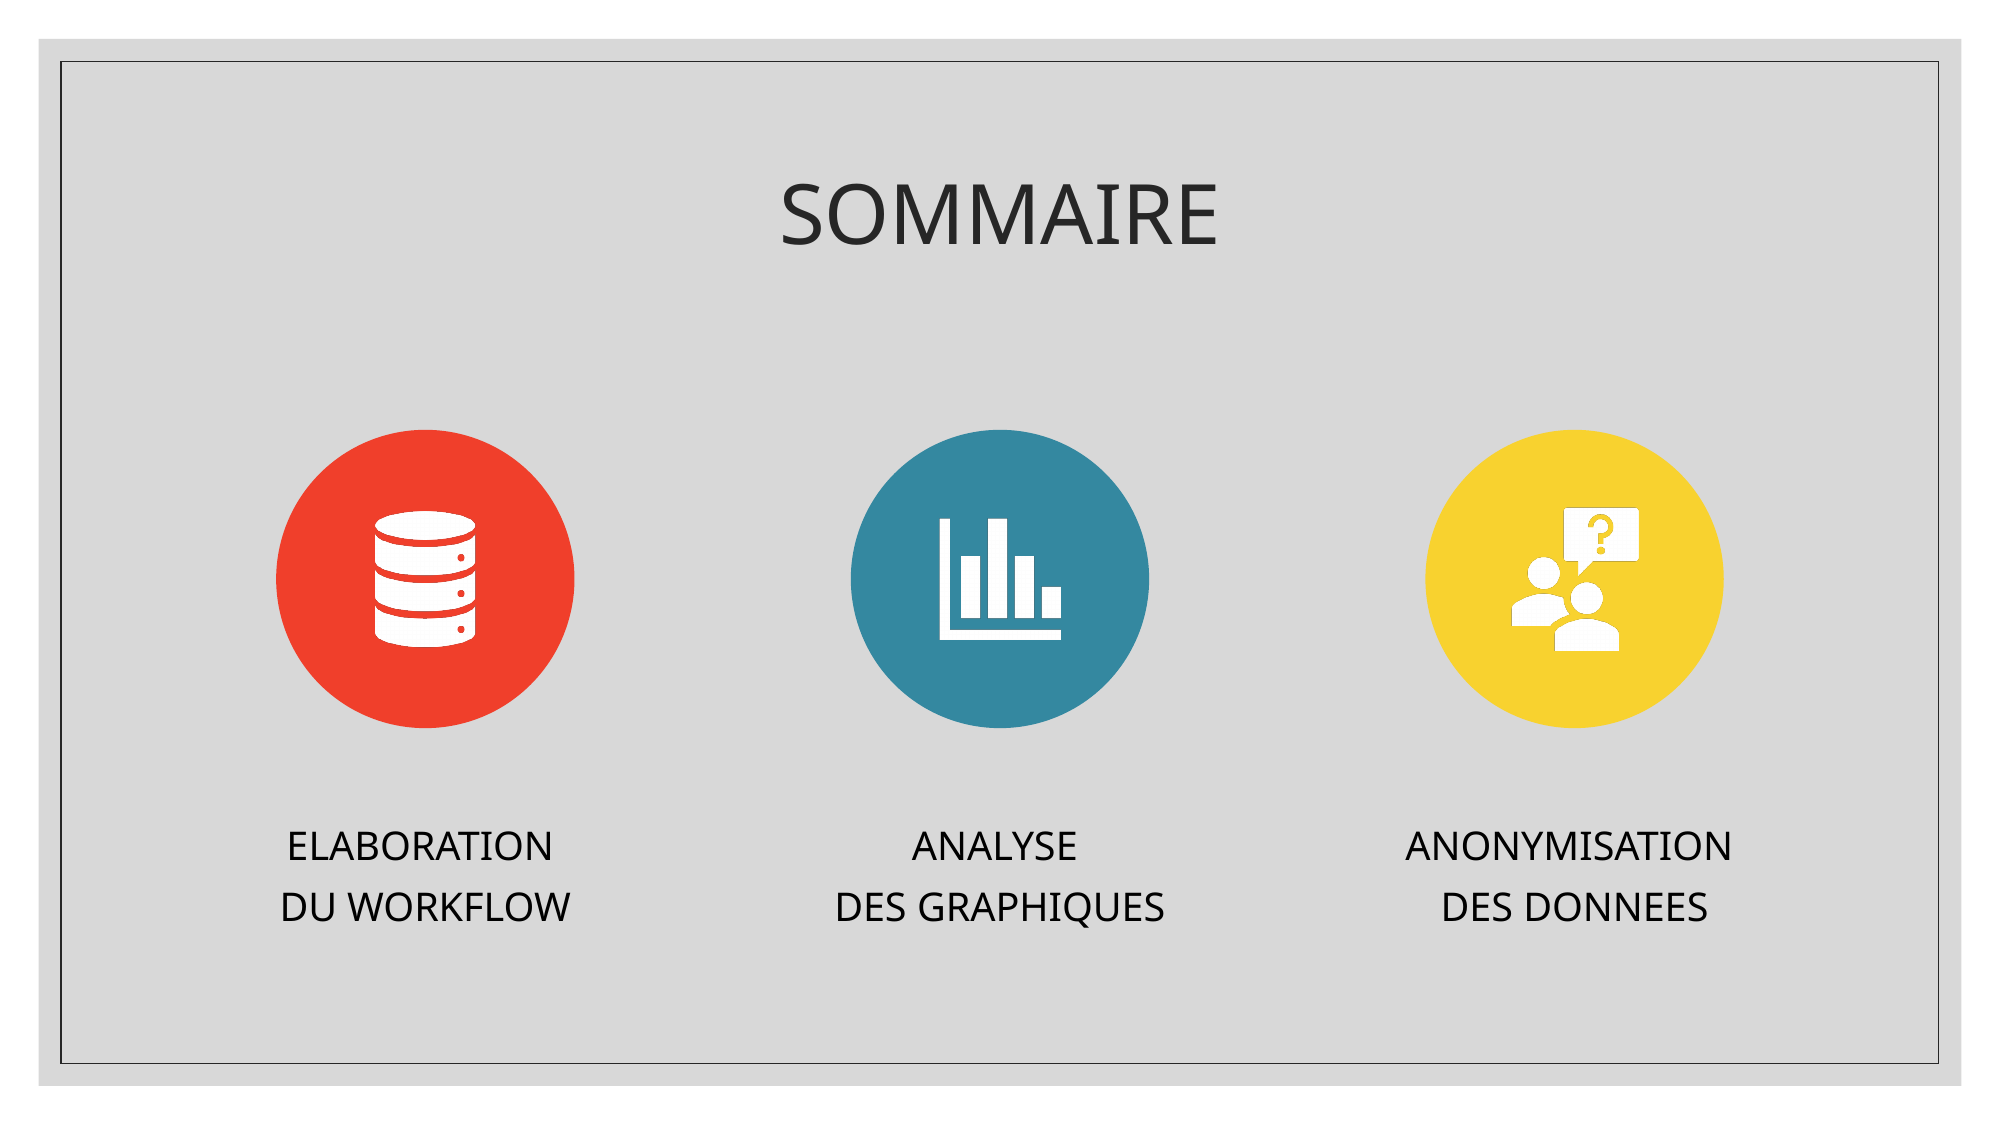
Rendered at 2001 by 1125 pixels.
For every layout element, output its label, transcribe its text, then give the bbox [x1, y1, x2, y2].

title SOMMAIRE [174, 105, 1825, 331]
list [174, 378, 1825, 991]
